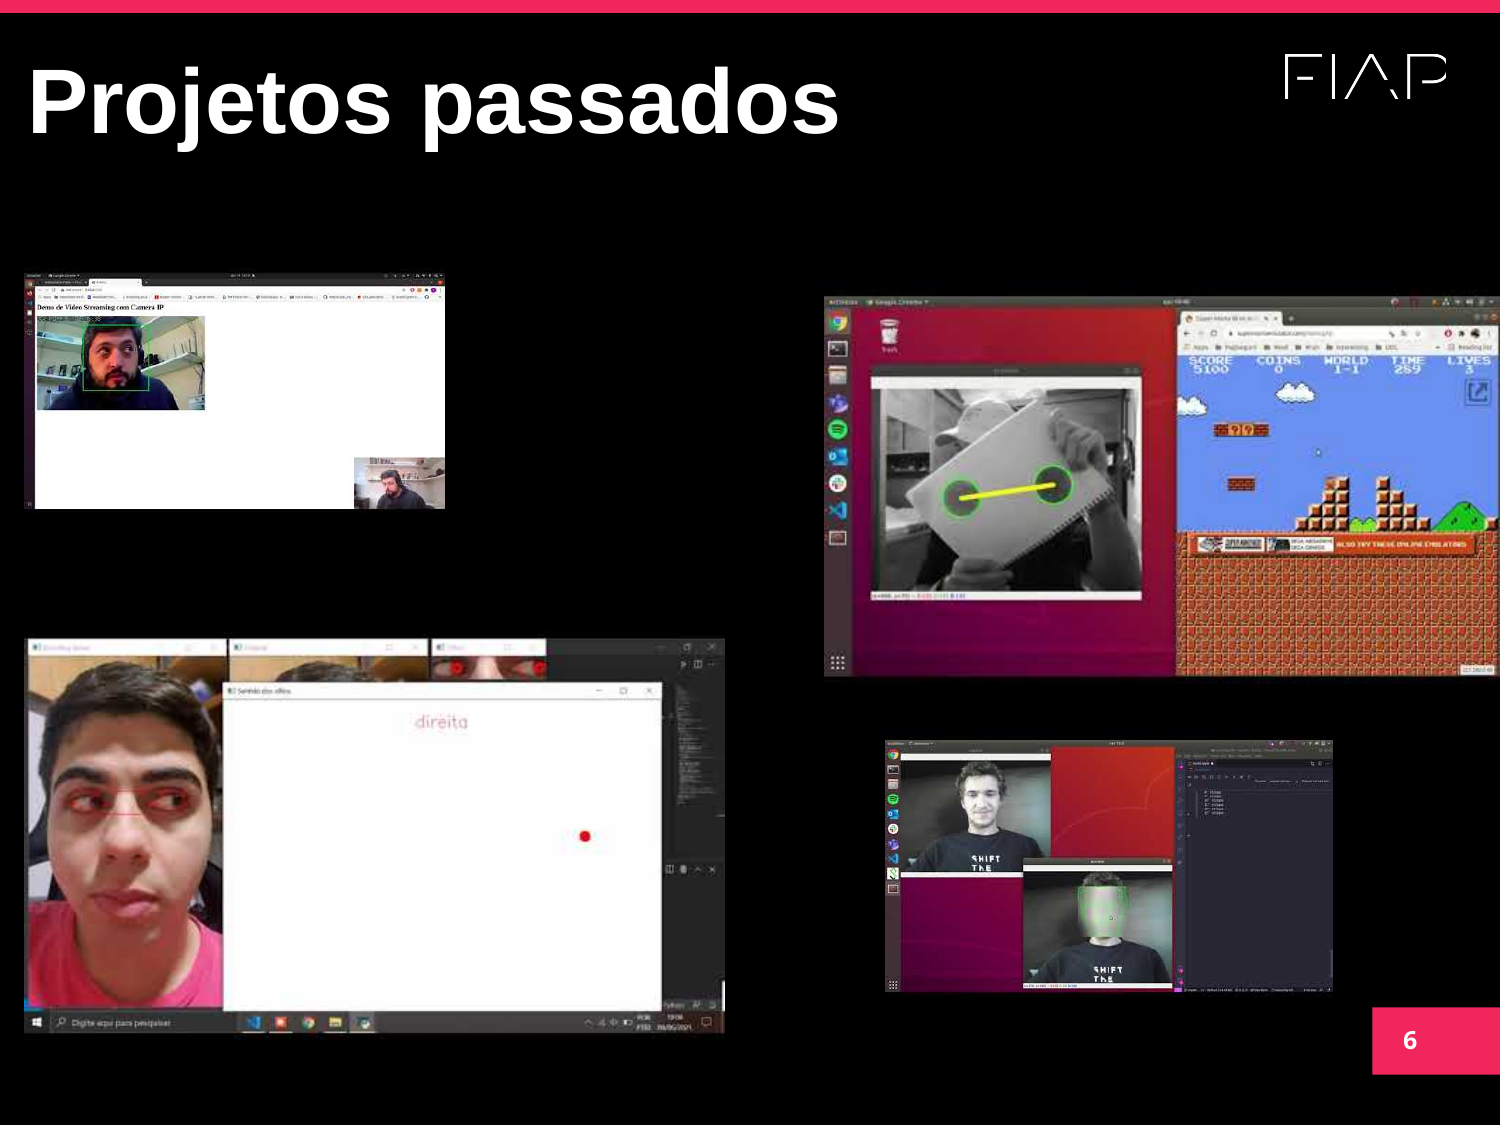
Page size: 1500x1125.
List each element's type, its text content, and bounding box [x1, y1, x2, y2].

picture [1285, 54, 1446, 99]
picture [24, 232, 446, 549]
title Projetos passados [0, 0, 870, 209]
picture [824, 232, 1500, 1034]
picture [24, 572, 726, 1099]
